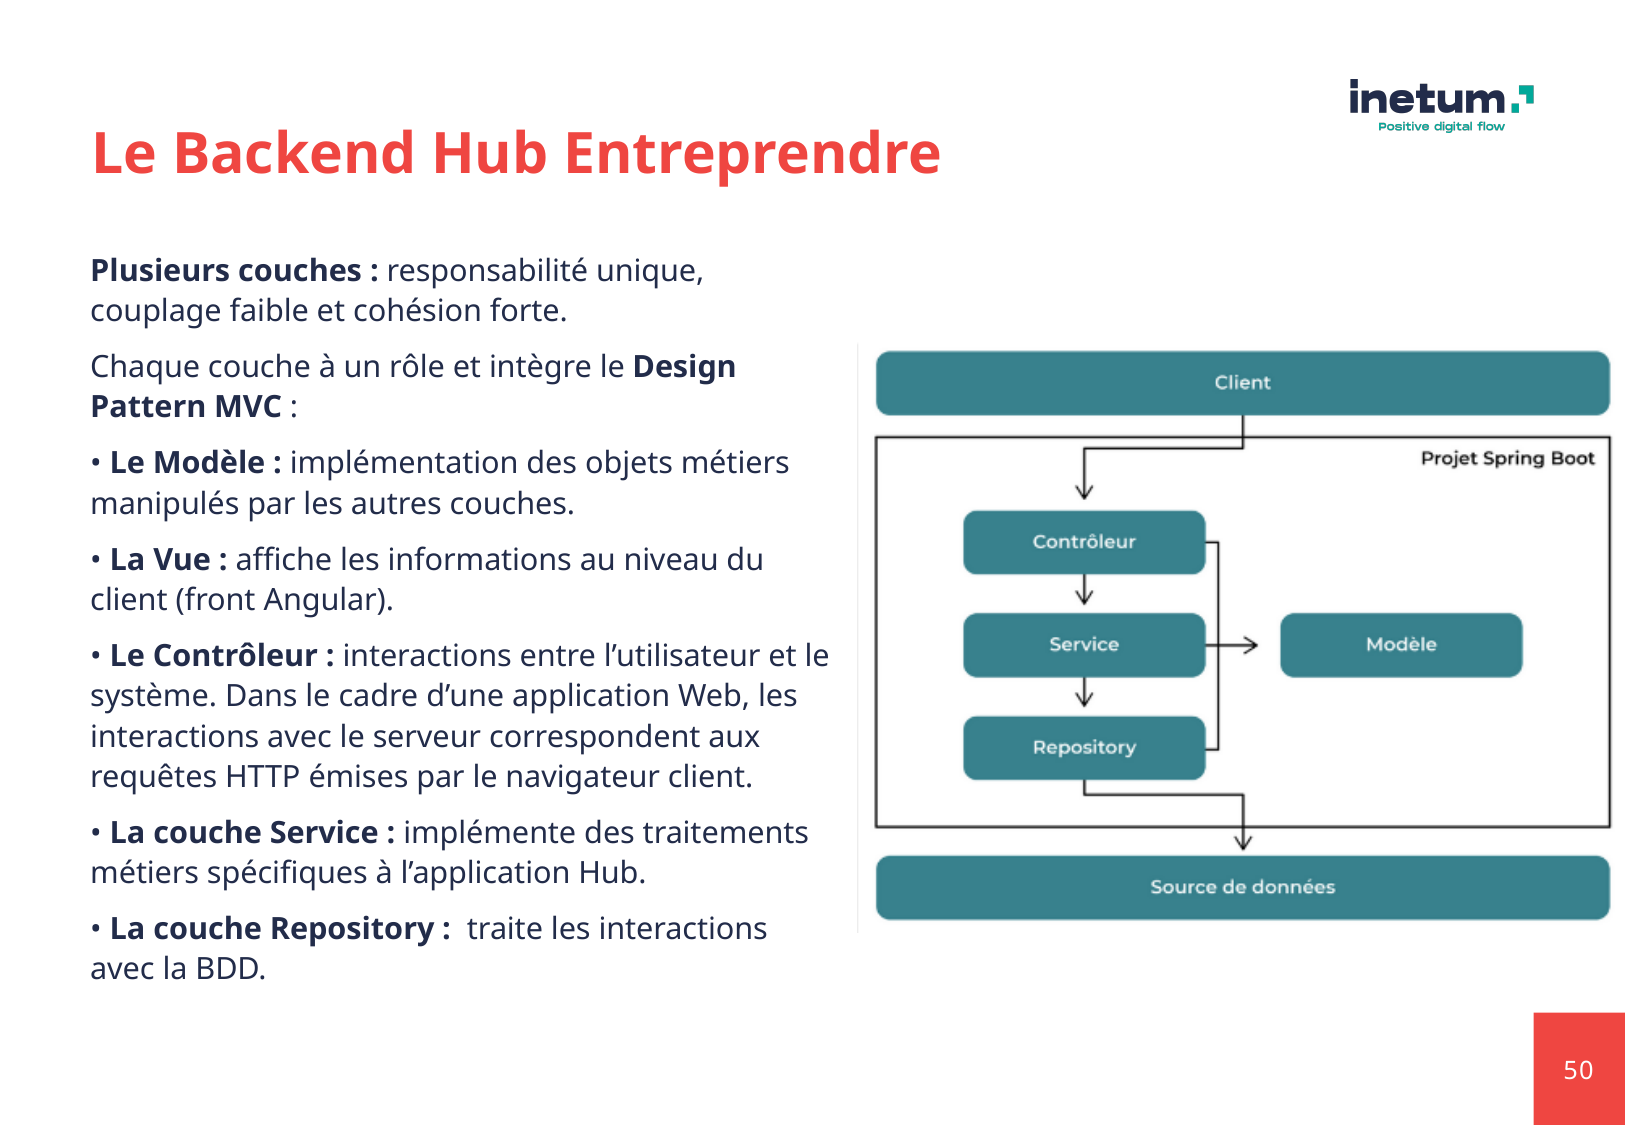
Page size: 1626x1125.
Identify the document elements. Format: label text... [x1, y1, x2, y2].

picture [1350, 79, 1534, 133]
picture [856, 338, 1625, 933]
title Le Backend Hub Entreprendre [90, 114, 1331, 187]
list Plusieurs couches : responsabilité unique, couplage faible et cohésion forte. Chaque couche à un rôle et intègre le Design Pattern MVC : • Le Modèle : implémentation des objets métiers manipulés par les autres couches. • La Vue : affiche les informations au niveau du client (front Angular). • Le Contrôleur : interactions entre l’utilisateur et le système. Dans le cadre d’une application Web, les interactions avec le serveur correspondent aux requêtes HTTP émises par le navigateur client. • La couche Service : implémente des traitements métiers spécifiques à l’application Hub. • La couche Repository : traite les interactions avec la BDD. [90, 229, 834, 1076]
